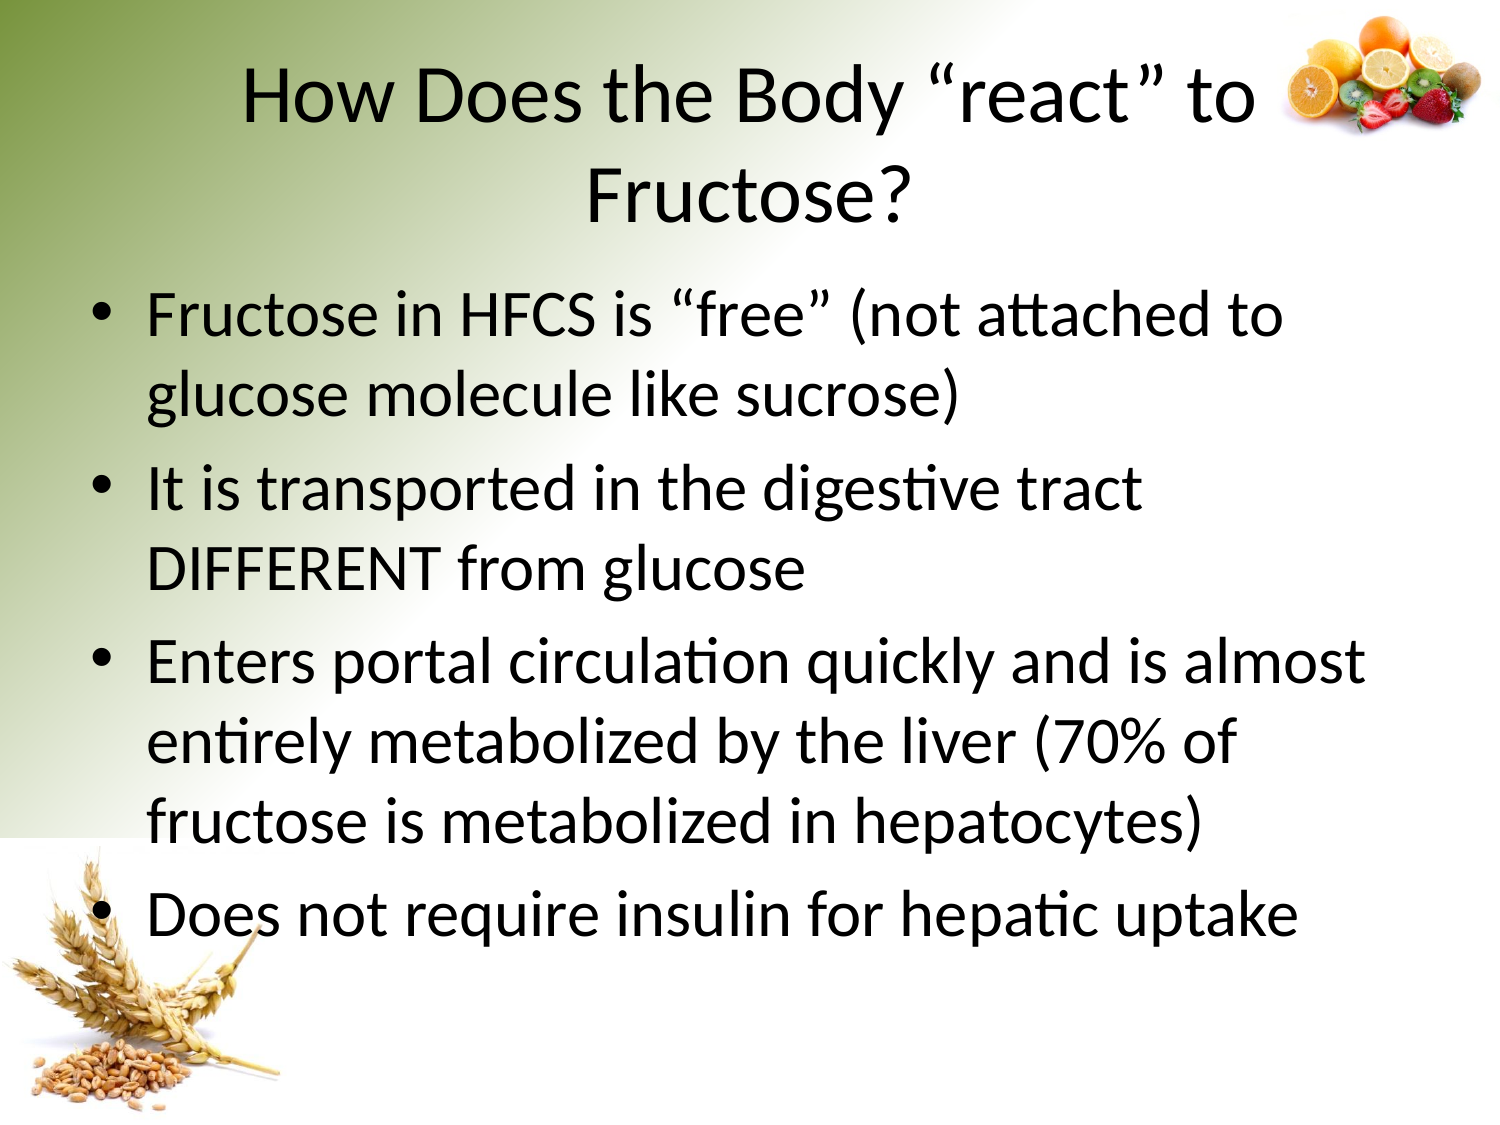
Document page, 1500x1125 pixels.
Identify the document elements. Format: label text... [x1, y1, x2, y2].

picture [2, 846, 295, 1125]
picture [1266, 0, 1500, 155]
list Fructose in HFCS is “free” (not attached to glucose molecule like sucrose) It is transported in the digestive tract DIFFERENT from glucose Enters portal circulation quickly and is almost entirely metabolized by the liver (70% of fructose is metabolized in hepatocytes) Does not require insulin for hepatic uptake [75, 262, 1425, 1005]
title How Does the Body “react” to Fructose? [75, 45, 1425, 233]
